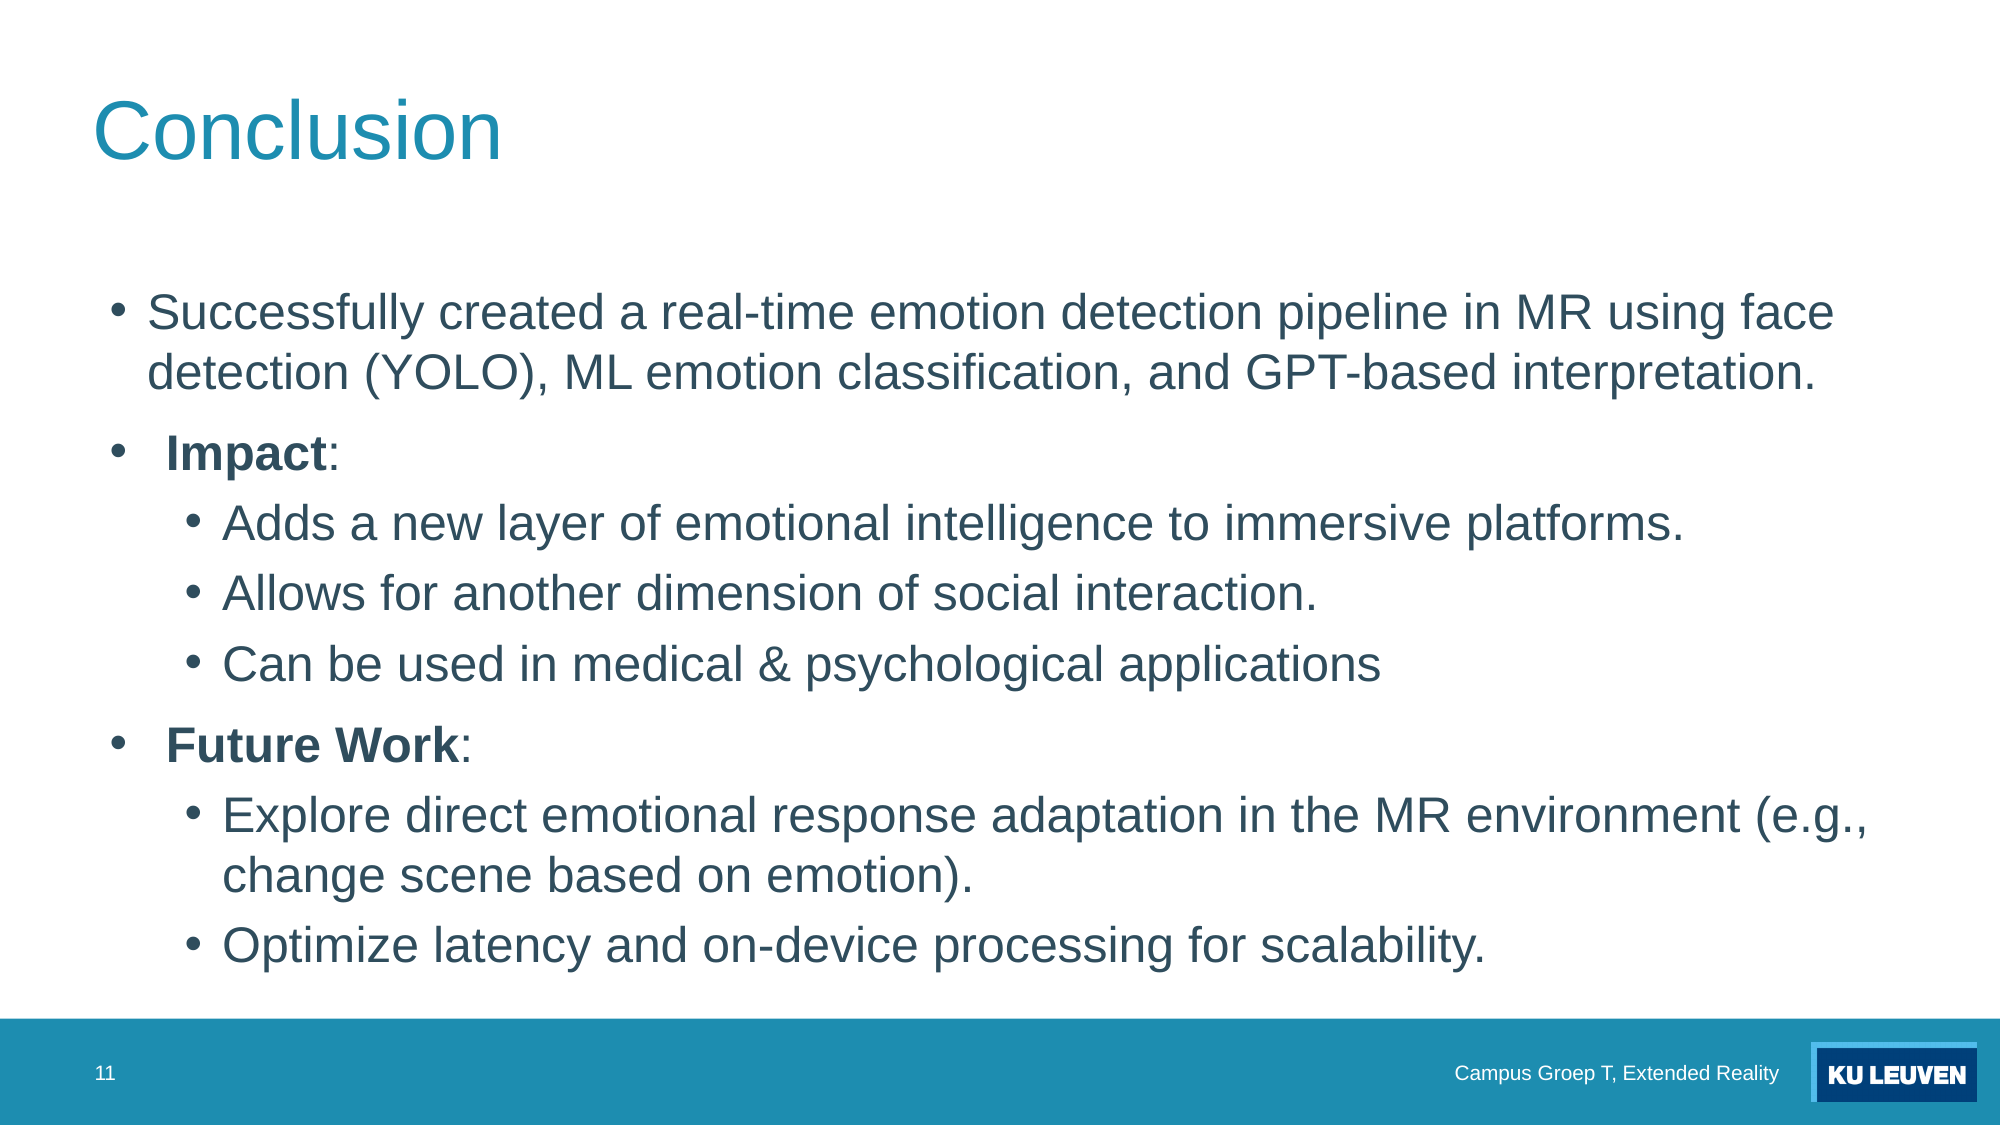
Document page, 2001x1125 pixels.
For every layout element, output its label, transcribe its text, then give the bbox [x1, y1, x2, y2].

slide_number 11 [94, 1018, 201, 1125]
title Conclusion [92, 31, 1904, 221]
list Successfully created a real-time emotion detection pipeline in MR using face detection (YOLO), ML emotion classification, and GPT-based interpretation. Impact: Adds a new layer of emotional intelligence to immersive platforms. Allows for another dimension of social interaction. Can be used in medical & psychological applications Future Work: Explore direct emotional response adaptation in the MR environment (e.g., change scene based on emotion). Optimize latency and on-device processing for scalability. [94, 271, 1906, 1004]
footer Campus Groep T, Extended Reality [989, 1018, 1809, 1125]
picture [1811, 1042, 1977, 1102]
